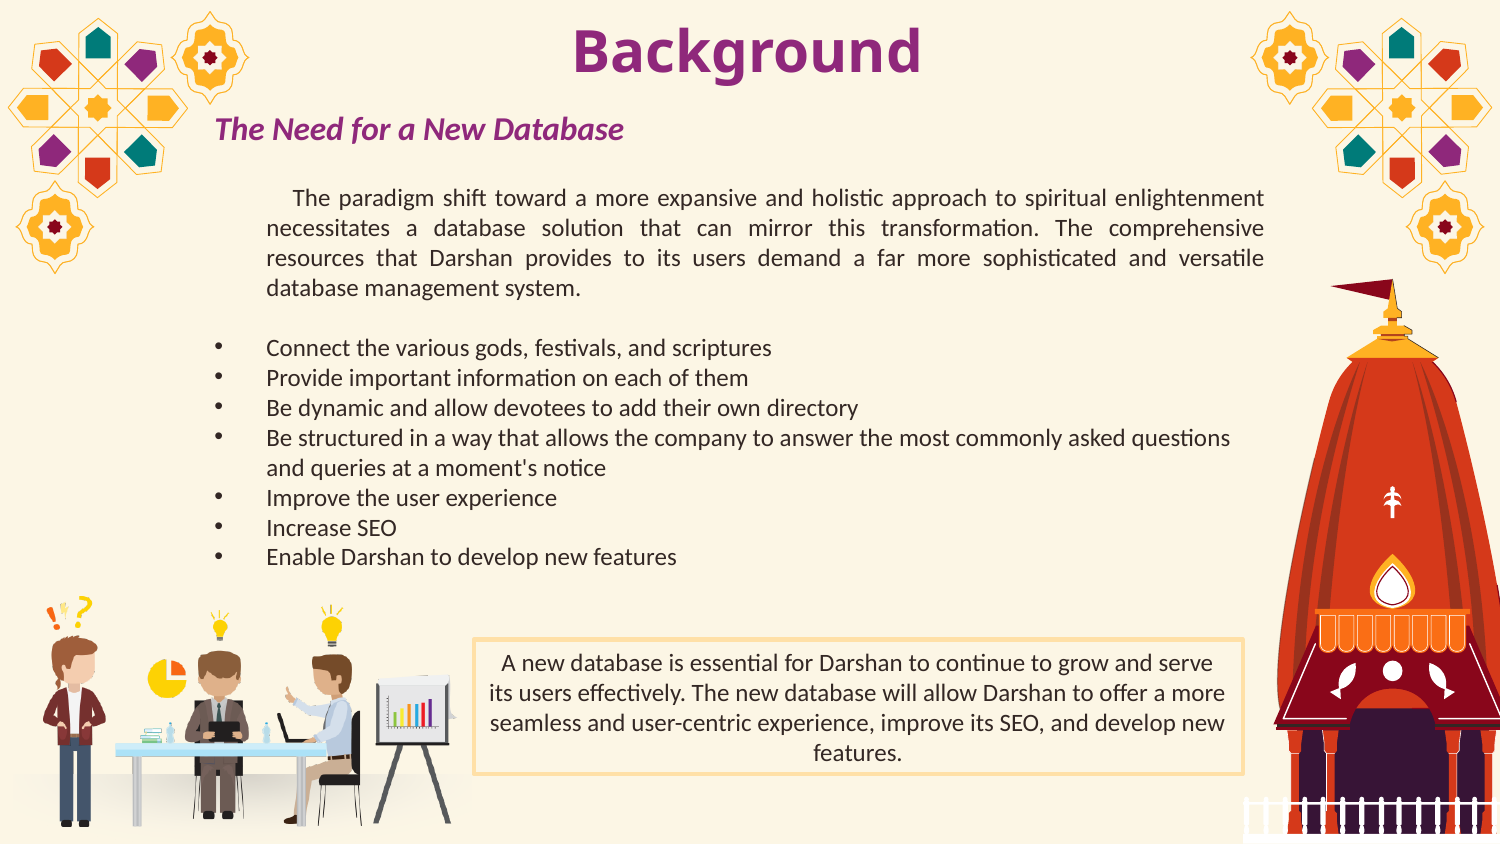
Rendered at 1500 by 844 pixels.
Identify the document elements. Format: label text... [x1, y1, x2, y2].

subtitle The Need for a New Database The paradigm shift toward a more expansive and holistic approach to spiritual enlightenment necessitates a database solution that can mirror this transformation. The comprehensive resources that Darshan provides to its users demand a far more sophisticated and versatile database management system. Connect the various gods, festivals, and scriptures Provide important information on each of them Be dynamic and allow devotees to add their own directory Be structured in a way that allows the company to answer the most commonly asked questions and queries at a moment's notice Improve the user experience Increase SEO Enable Darshan to develop new features [176, 91, 1282, 580]
text_box A new database is essential for Darshan to continue to grow and serve its users effectively. The new database will allow Darshan to offer a more seamless and user-centric experience, improve its SEO, and develop new features. [493, 637, 1237, 776]
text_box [1242, 278, 1500, 844]
picture [0, 579, 488, 844]
title Background [517, 2, 977, 91]
